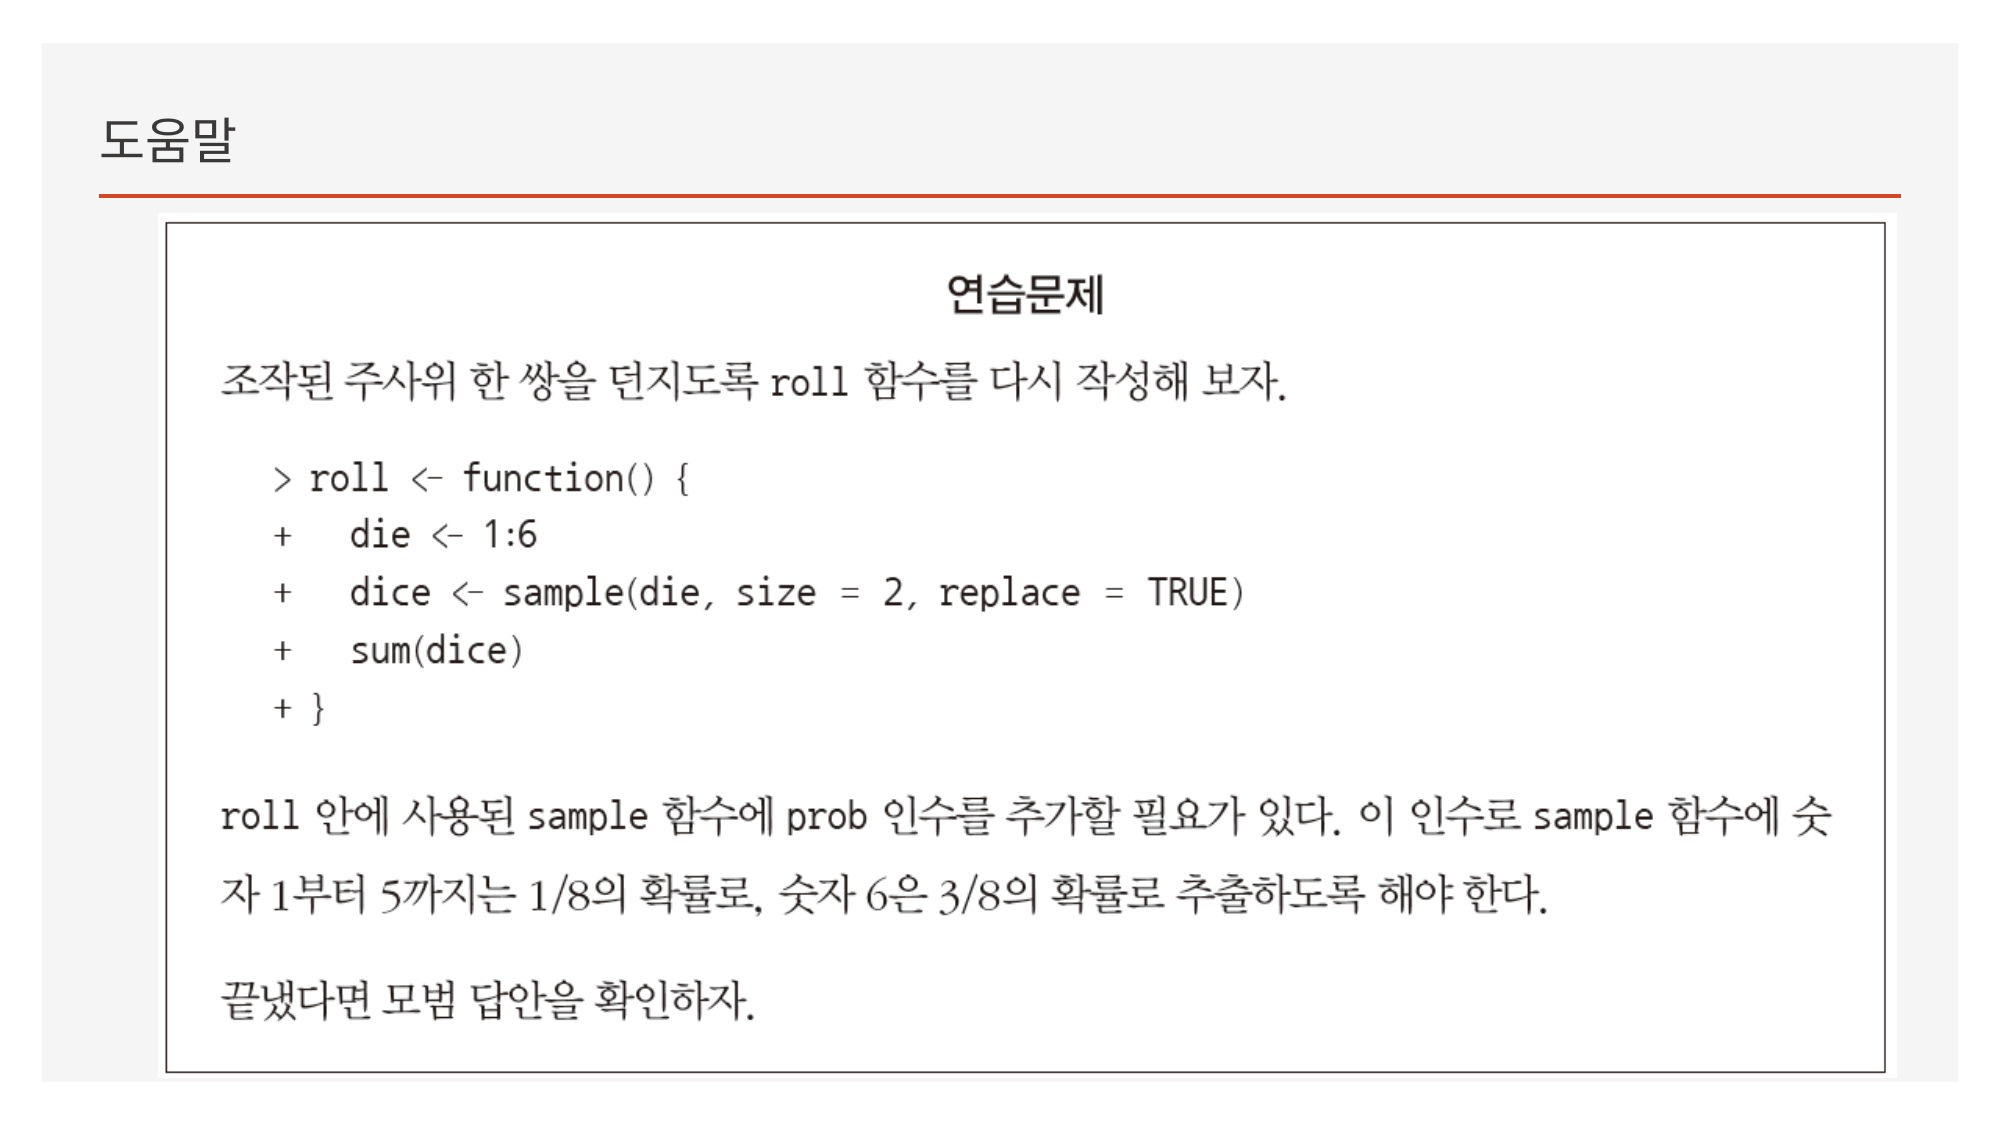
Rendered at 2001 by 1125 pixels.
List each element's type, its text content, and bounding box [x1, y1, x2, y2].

picture [158, 213, 1897, 1078]
list 도움말 [84, 72, 813, 178]
